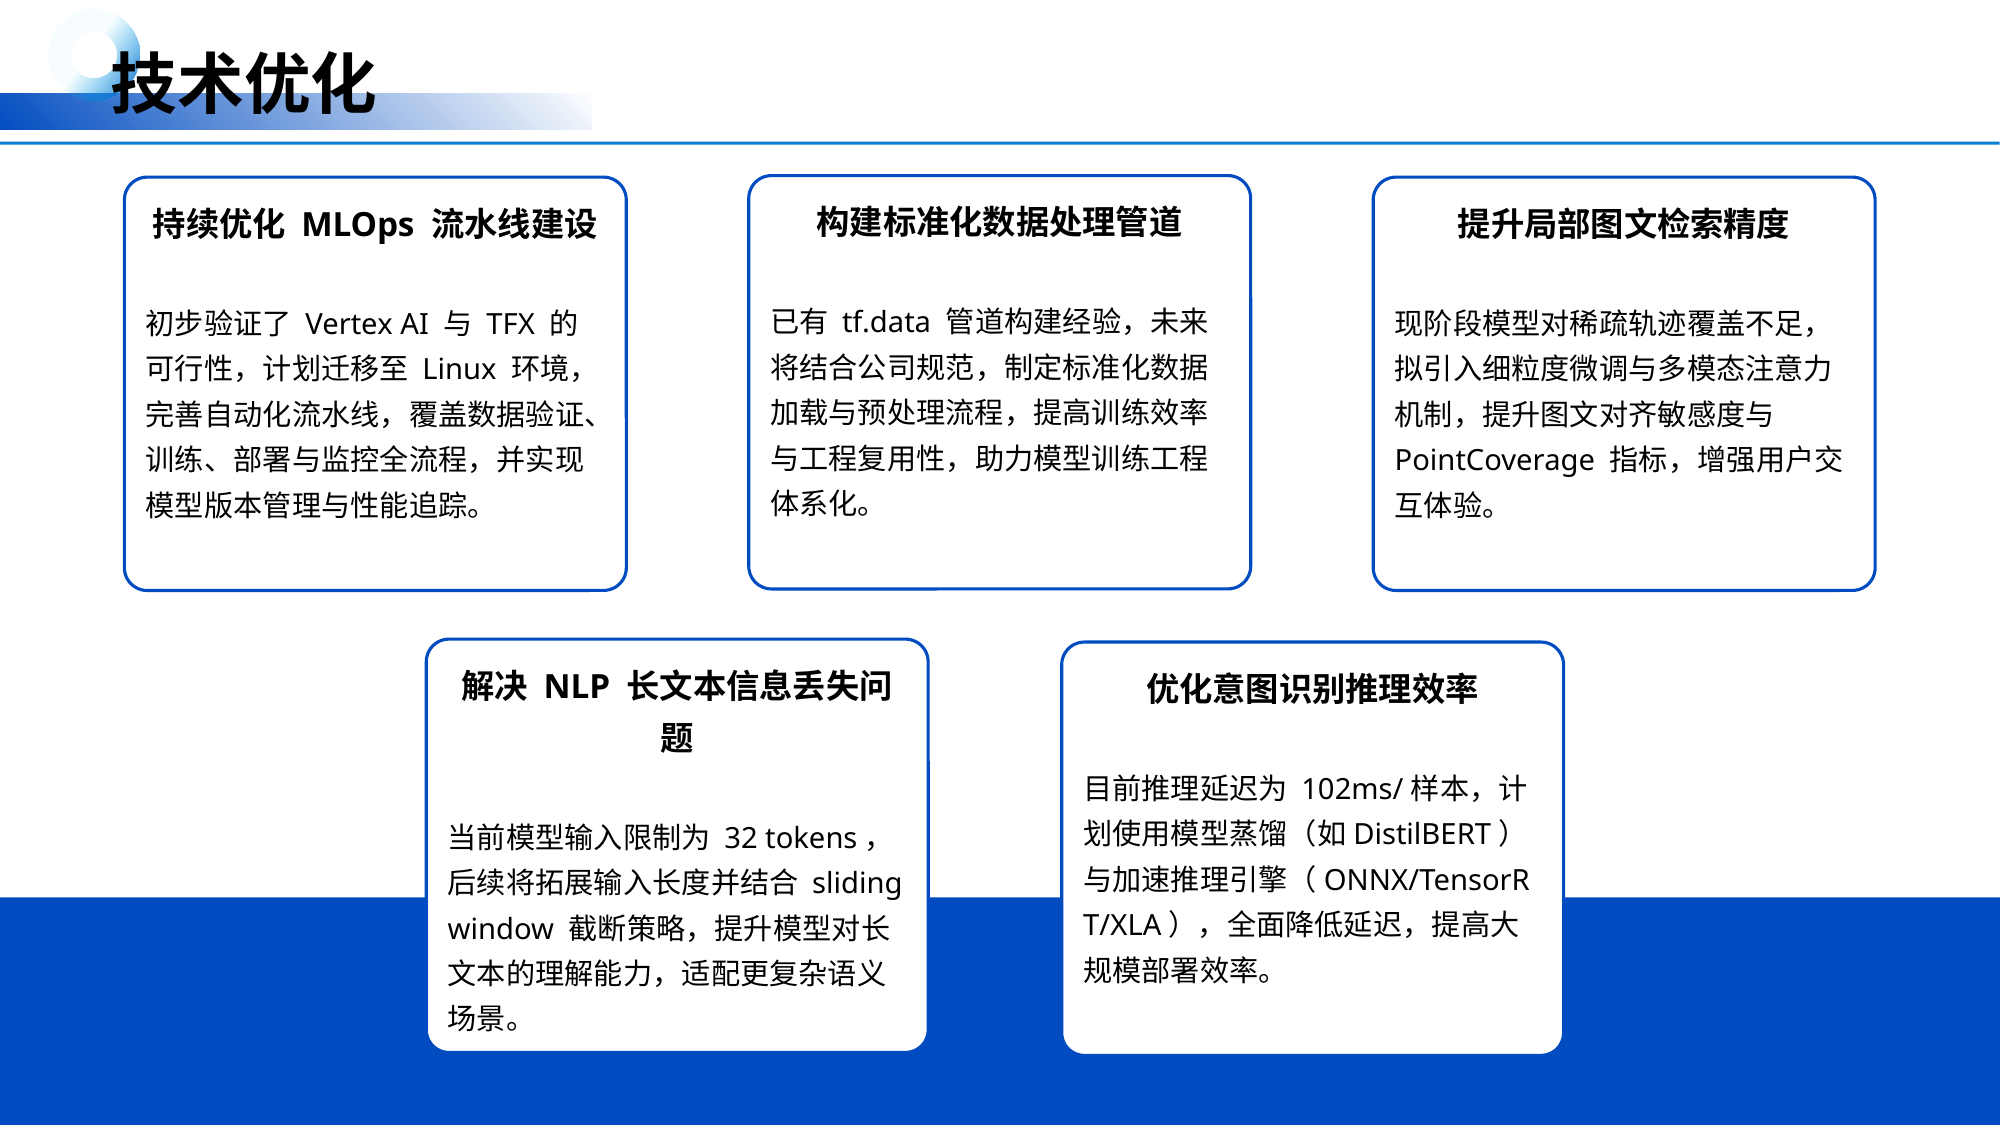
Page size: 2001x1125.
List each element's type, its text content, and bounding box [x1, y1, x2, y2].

text_box 优化意图识别推理效率 目前推理延迟为 102ms/样本，计划使用模型蒸馏（如DistilBERT）与加速推理引擎（ONNX/TensorRT/XLA），全面降低延迟，提高大规模部署效率。 [1061, 642, 1564, 1056]
text_box [124, 241, 645, 1009]
text_box 构建标准化数据处理管道 已有 tf.data 管道构建经验，未来将结合公司规范，制定标准化数据加载与预处理流程，提高训练效率与工程复用性，助力模型训练工程体系化。 [748, 175, 1251, 589]
text_box 持续优化 MLOps 流水线建设 初步验证了 Vertex AI 与 TFX 的可行性，计划迁移至 Linux 环境，完善自动化流水线，覆盖数据验证、训练、部署与监控全流程，并实现模型版本管理与性能追踪。 [124, 177, 627, 241]
text_box 提升局部图文检索精度 现阶段模型对稀疏轨迹覆盖不足，拟引入细粒度微调与多模态注意力机制，提升图文对齐敏感度与 PointCoverage 指标，增强用户交互体验。 [1373, 177, 1876, 591]
text_box [0, 897, 2000, 1125]
text_box [285, 279, 484, 475]
text_box 解决 NLP 长文本信息丢失问题 当前模型输入限制为 32 tokens，后续将拓展输入长度并结合 sliding window 截断策略，提升模型对长文本的理解能力，适配更复杂语义场景。 [426, 639, 929, 1053]
text_box [0, 93, 95, 130]
text_box [41, 1, 147, 101]
text_box 技术优化 [95, 34, 1761, 130]
